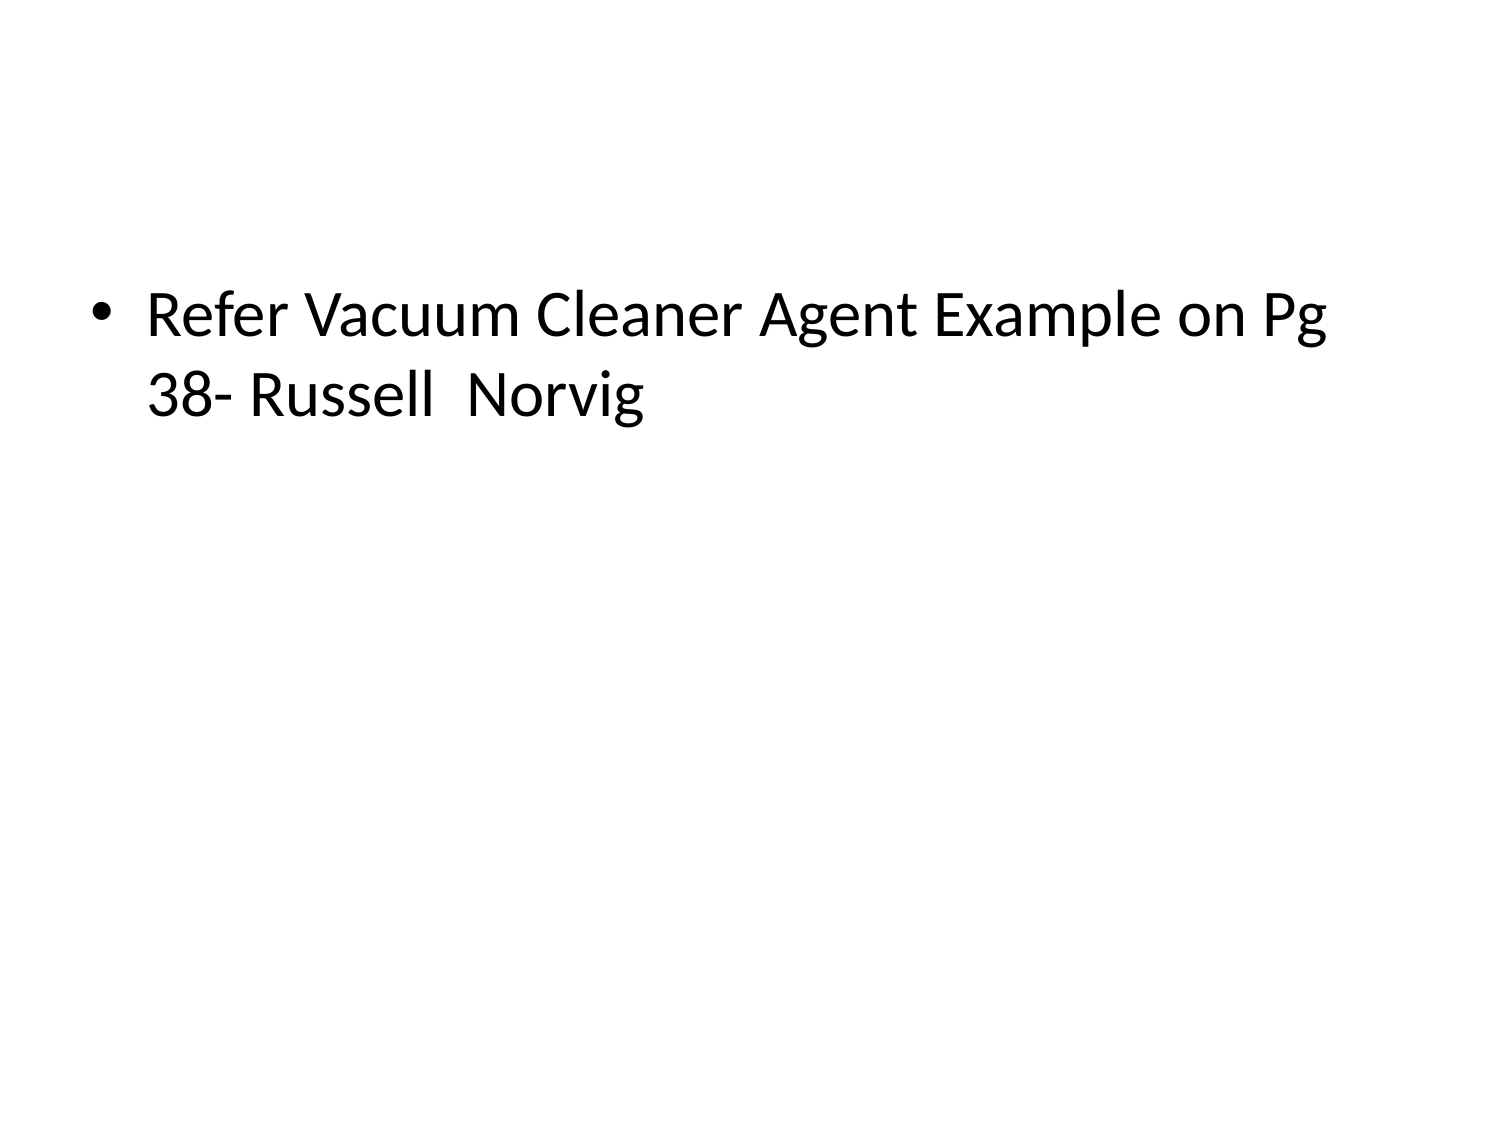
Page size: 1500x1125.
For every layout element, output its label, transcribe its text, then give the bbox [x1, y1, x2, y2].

list Refer Vacuum Cleaner Agent Example on Pg 38- Russell Norvig [75, 262, 1425, 1005]
